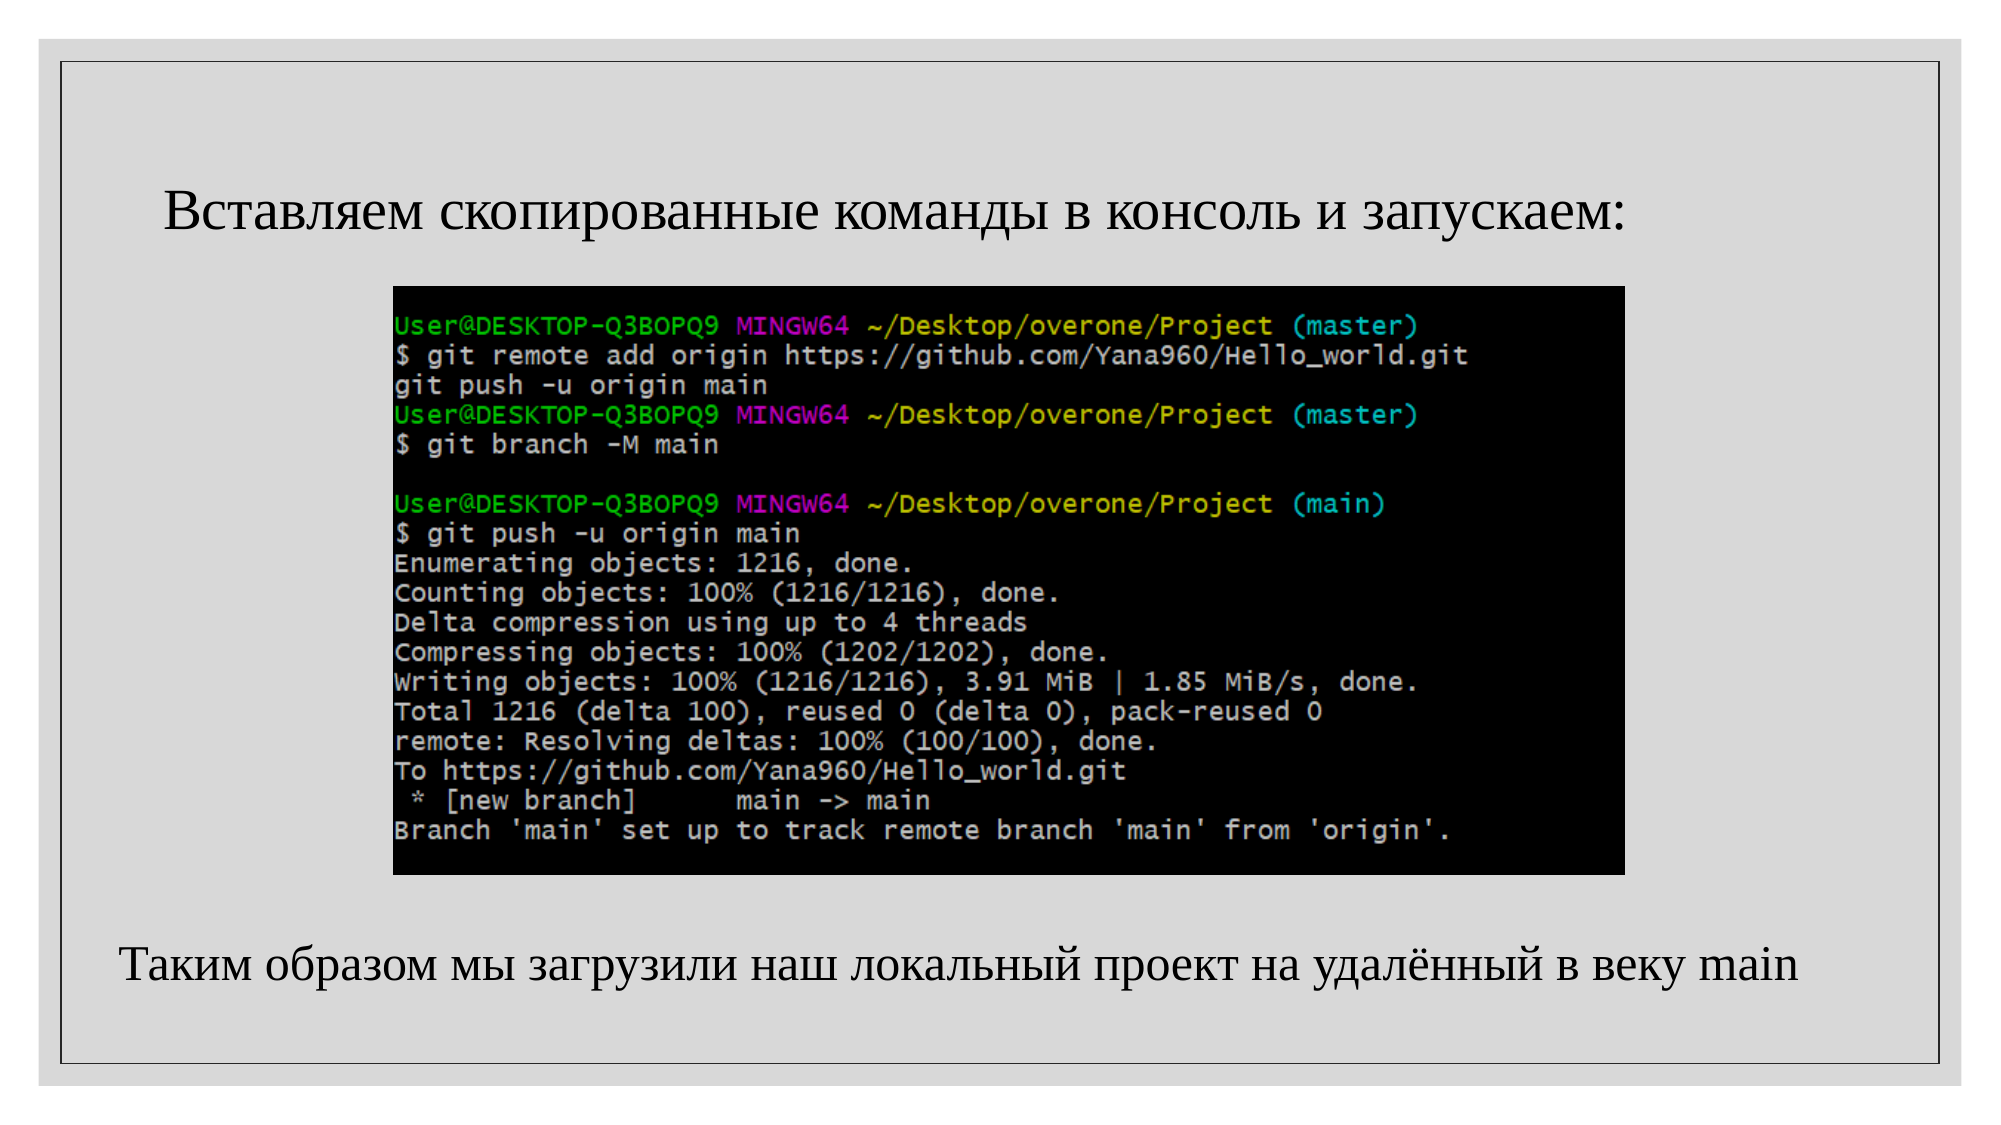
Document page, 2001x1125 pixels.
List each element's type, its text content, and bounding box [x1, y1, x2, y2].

text_box Таким образом мы загрузили наш локальный проект на удалённый в веку main [103, 923, 1916, 999]
text_box Вставляем скопированные команды в консоль и запускаем: [148, 163, 1871, 249]
picture [393, 286, 1626, 875]
